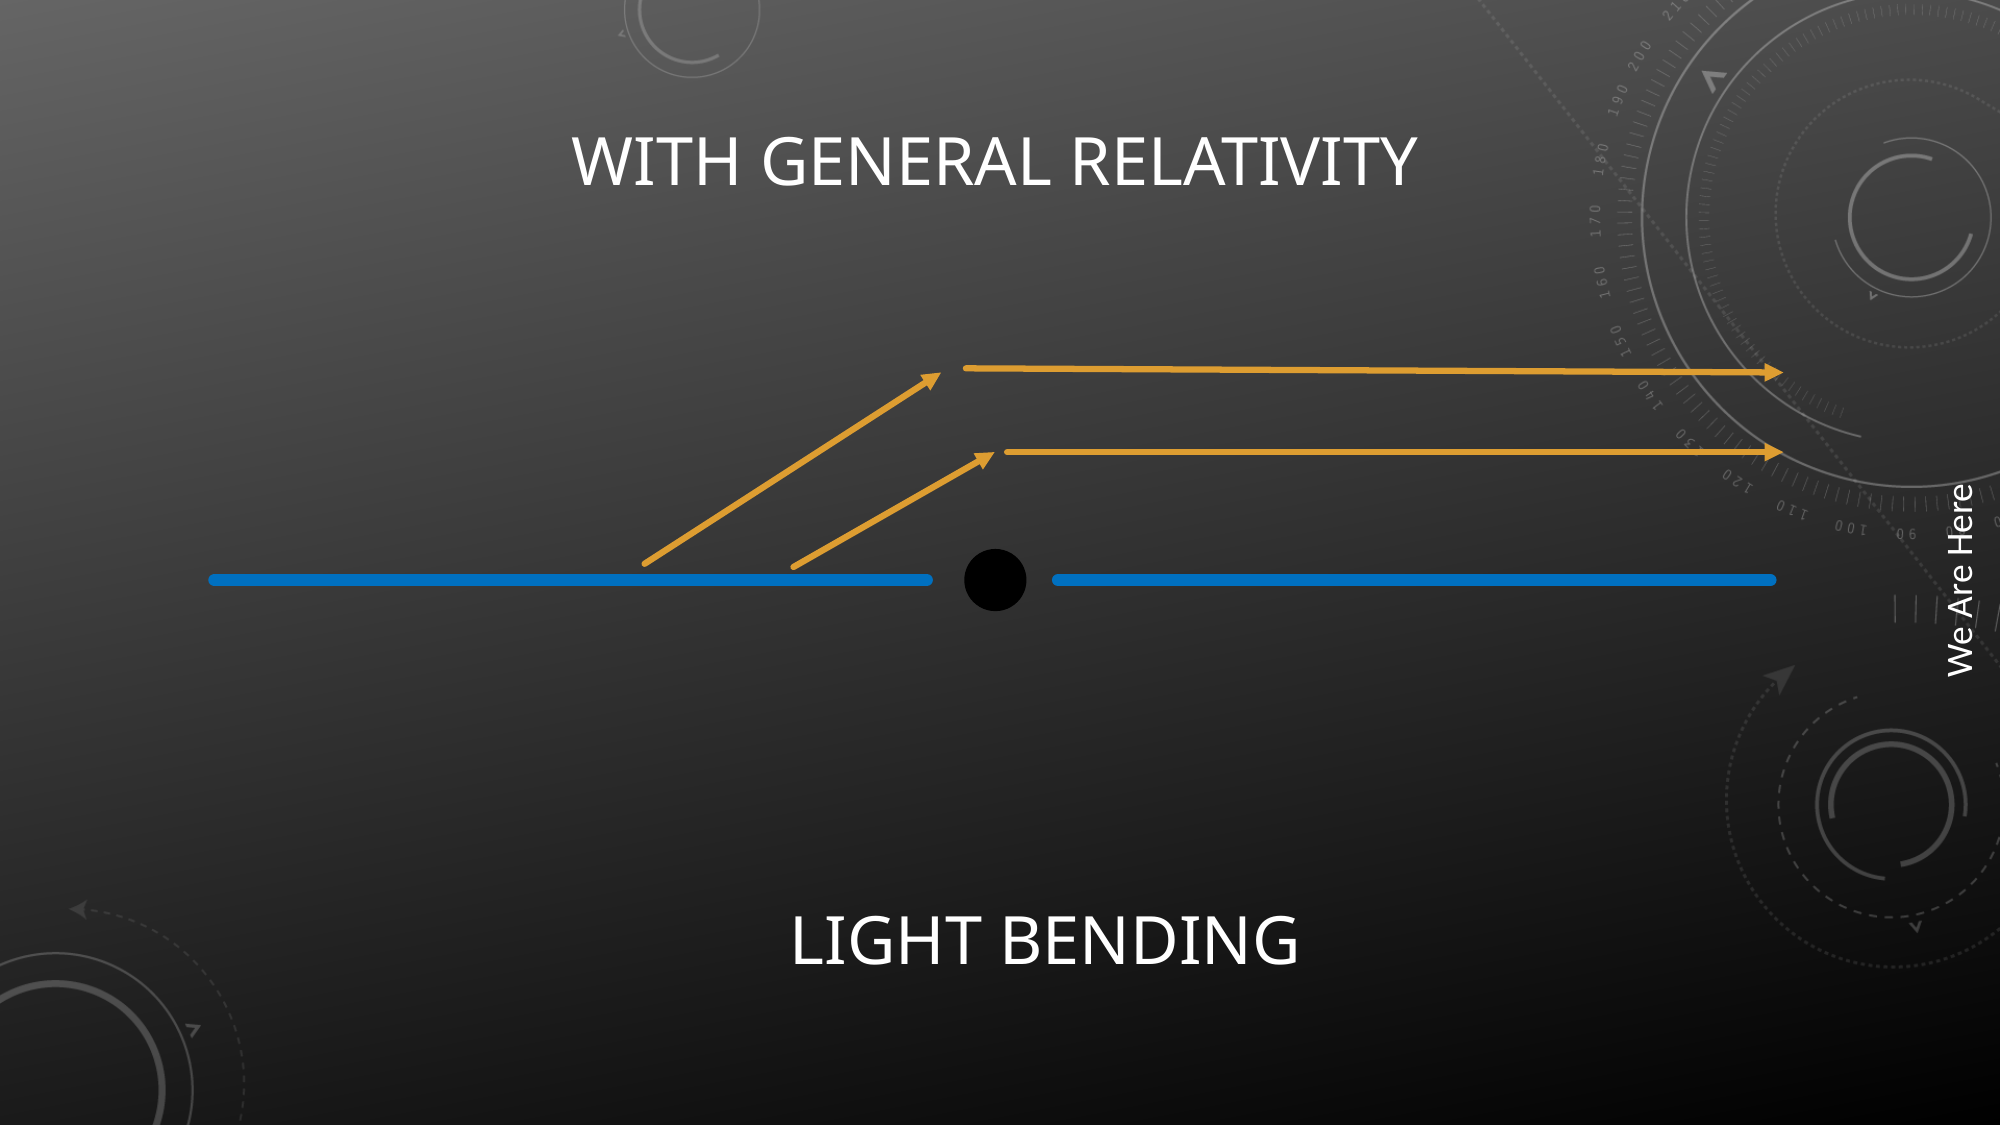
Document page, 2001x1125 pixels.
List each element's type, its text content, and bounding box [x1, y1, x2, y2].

text_box We Are Here [1927, 468, 1987, 692]
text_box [644, 372, 942, 565]
text_box With General Relativity [164, 110, 1827, 253]
picture [0, 0, 2000, 1125]
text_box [965, 368, 1784, 373]
text_box Light Bending [214, 890, 1877, 1032]
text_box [947, 451, 995, 568]
text_box [964, 549, 1027, 612]
